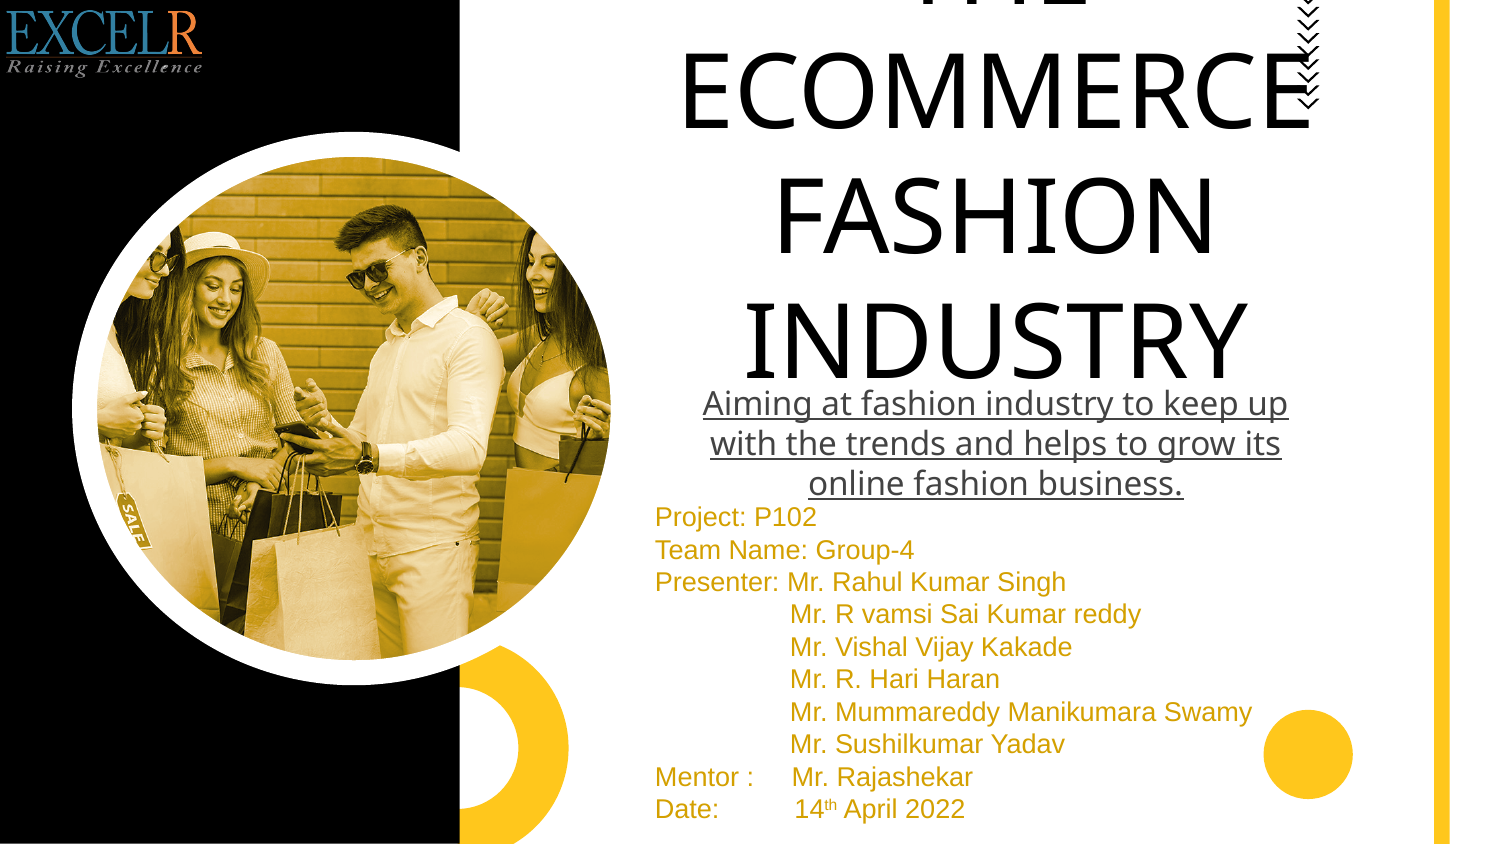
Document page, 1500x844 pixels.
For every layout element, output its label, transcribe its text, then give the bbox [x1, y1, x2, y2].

picture [84, 144, 624, 673]
title PROJECT- THE ECOMMERCE FASHION INDUSTRY [596, 10, 1396, 415]
text_box Project: P102 Team Name: Group-4 Presenter: Mr. Rahul Kumar Singh Mr. R vamsi Sai Kumar reddy Mr. Vishal Vijay Kakade Mr. R. Hari Haran Mr. Mummareddy Manikumara Swamy Mr. Sushilkumar Yadav Mentor : Mr. Rajashekar Date: 14th April 2022 [640, 492, 1285, 844]
subtitle Aiming at fashion industry to keep up with the trends and helps to grow its online fashion business. [671, 408, 1321, 476]
picture [6, 10, 202, 79]
